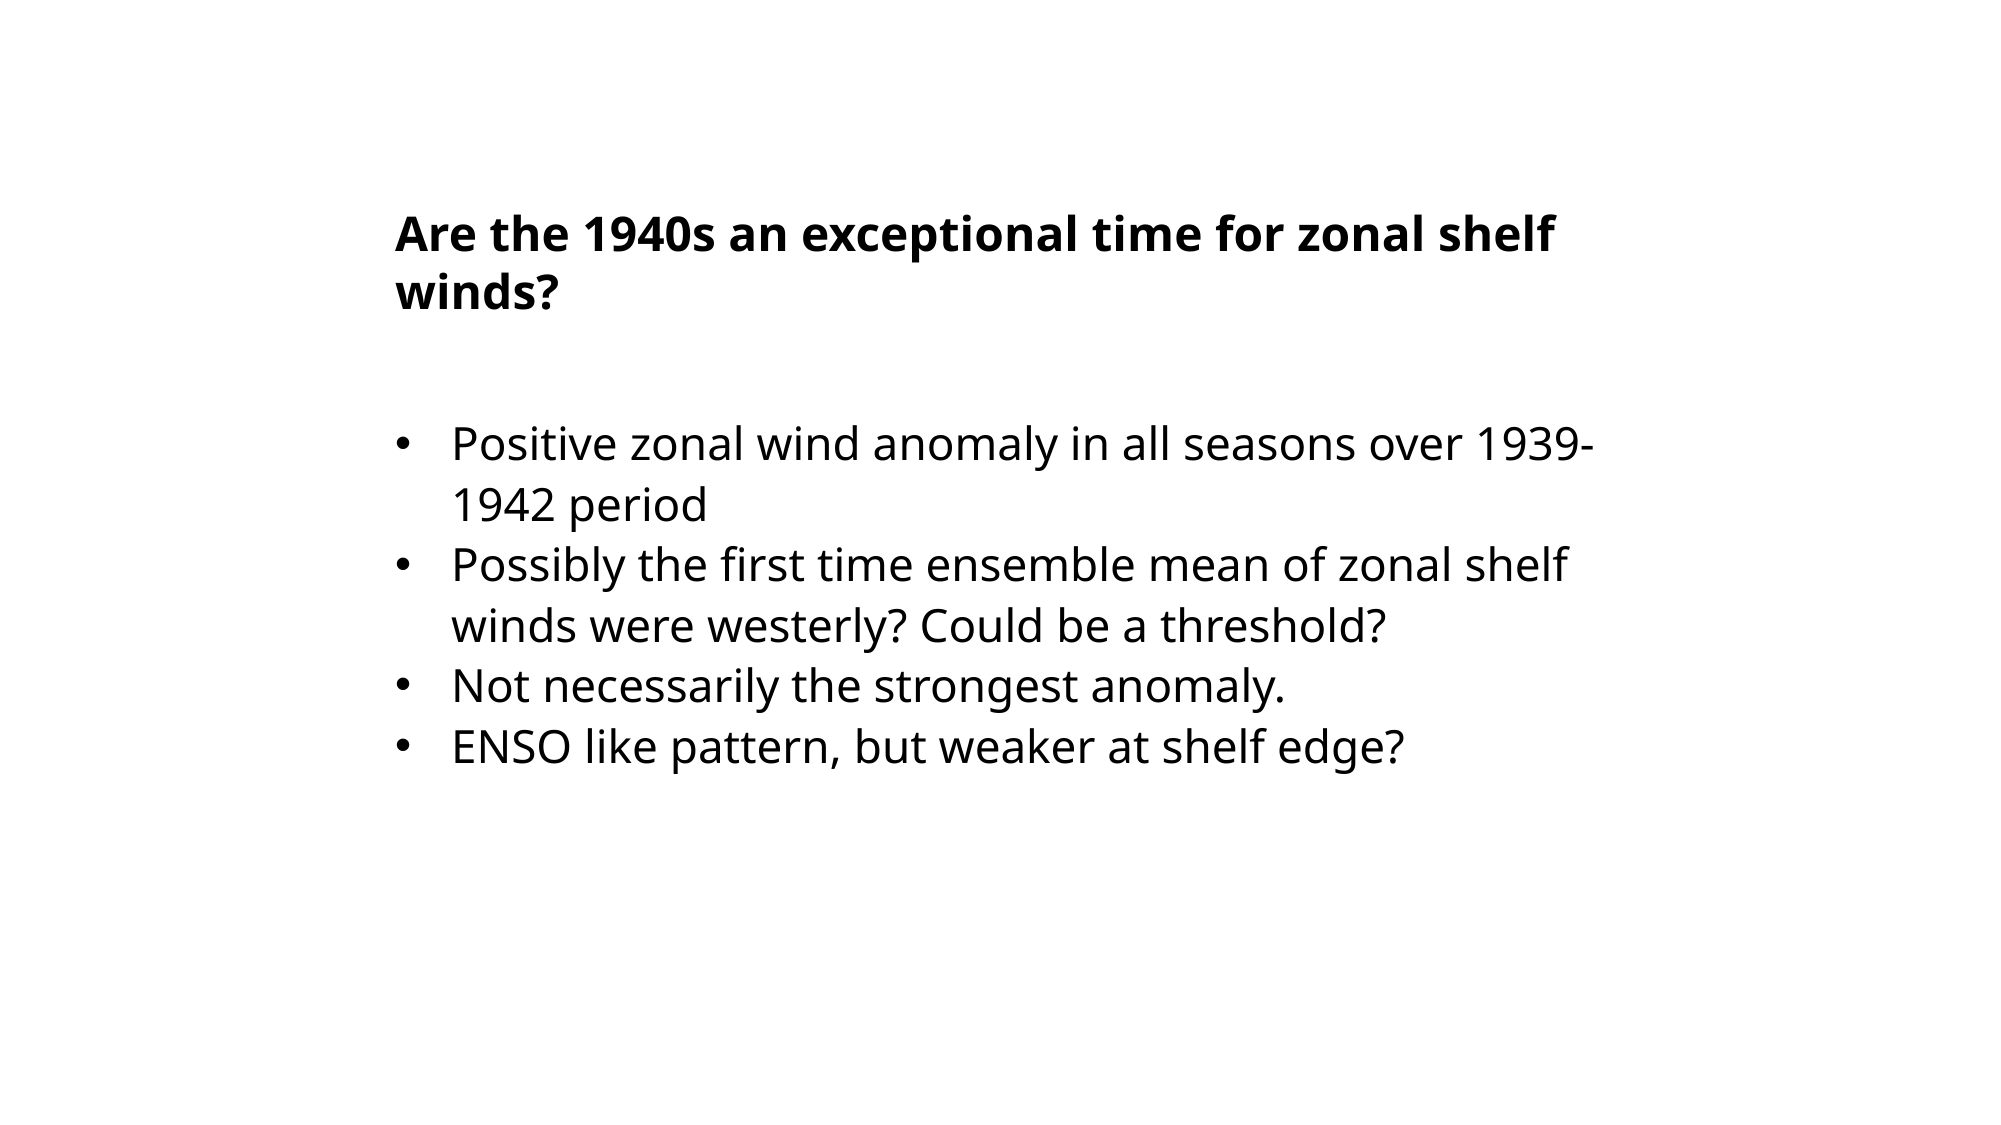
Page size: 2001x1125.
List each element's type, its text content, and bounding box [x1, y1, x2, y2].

title Are the 1940s an exceptional time for zonal shelf winds? [380, 196, 1620, 401]
list Positive zonal wind anomaly in all seasons over 1939-1942 period Possibly the first time ensemble mean of zonal shelf winds were westerly? Could be a threshold? Not necessarily the strongest anomaly. ENSO like pattern, but weaker at shelf edge? [380, 401, 1620, 740]
